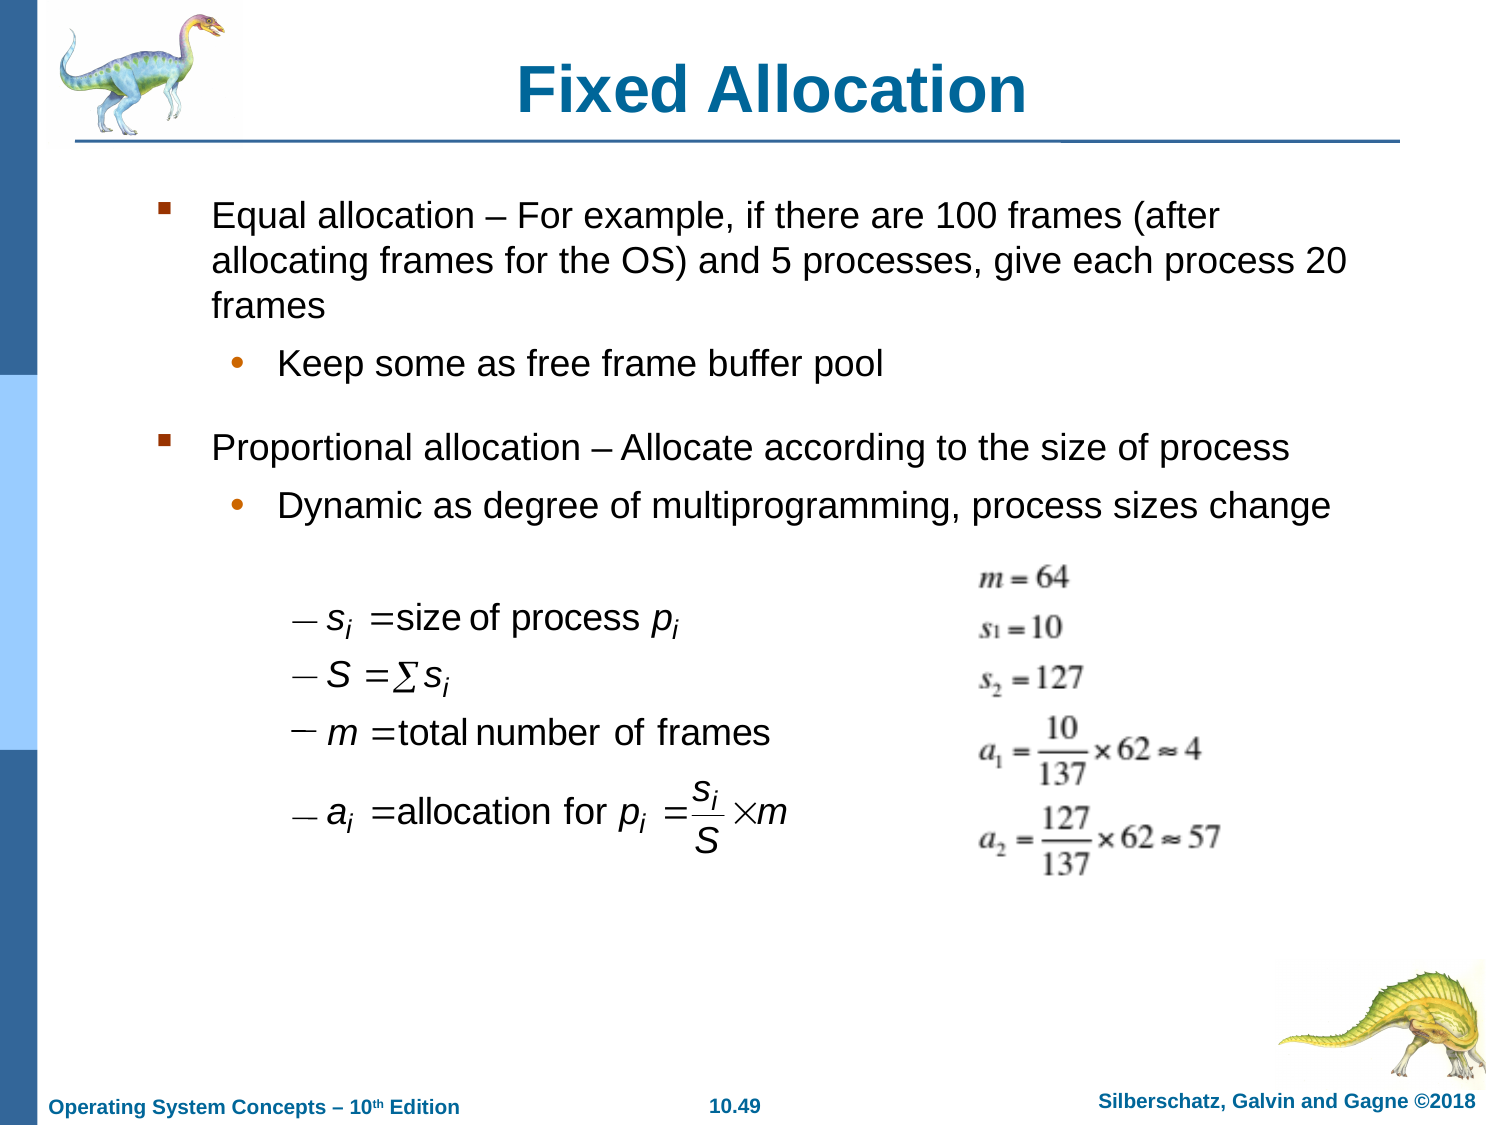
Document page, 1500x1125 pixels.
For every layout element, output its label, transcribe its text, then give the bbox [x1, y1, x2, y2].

picture [46, 0, 243, 149]
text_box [974, 561, 1223, 878]
list Equal allocation – For example, if there are 100 frames (after allocating frames for the OS) and 5 processes, give each process 20 frames Keep some as free frame buffer pool Proportional allocation – Allocate according to the size of process Dynamic as degree of multiprogramming, process sizes change [140, 183, 1402, 946]
picture [1275, 959, 1486, 1090]
title Fixed Allocation [121, 38, 1425, 134]
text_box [323, 595, 794, 861]
